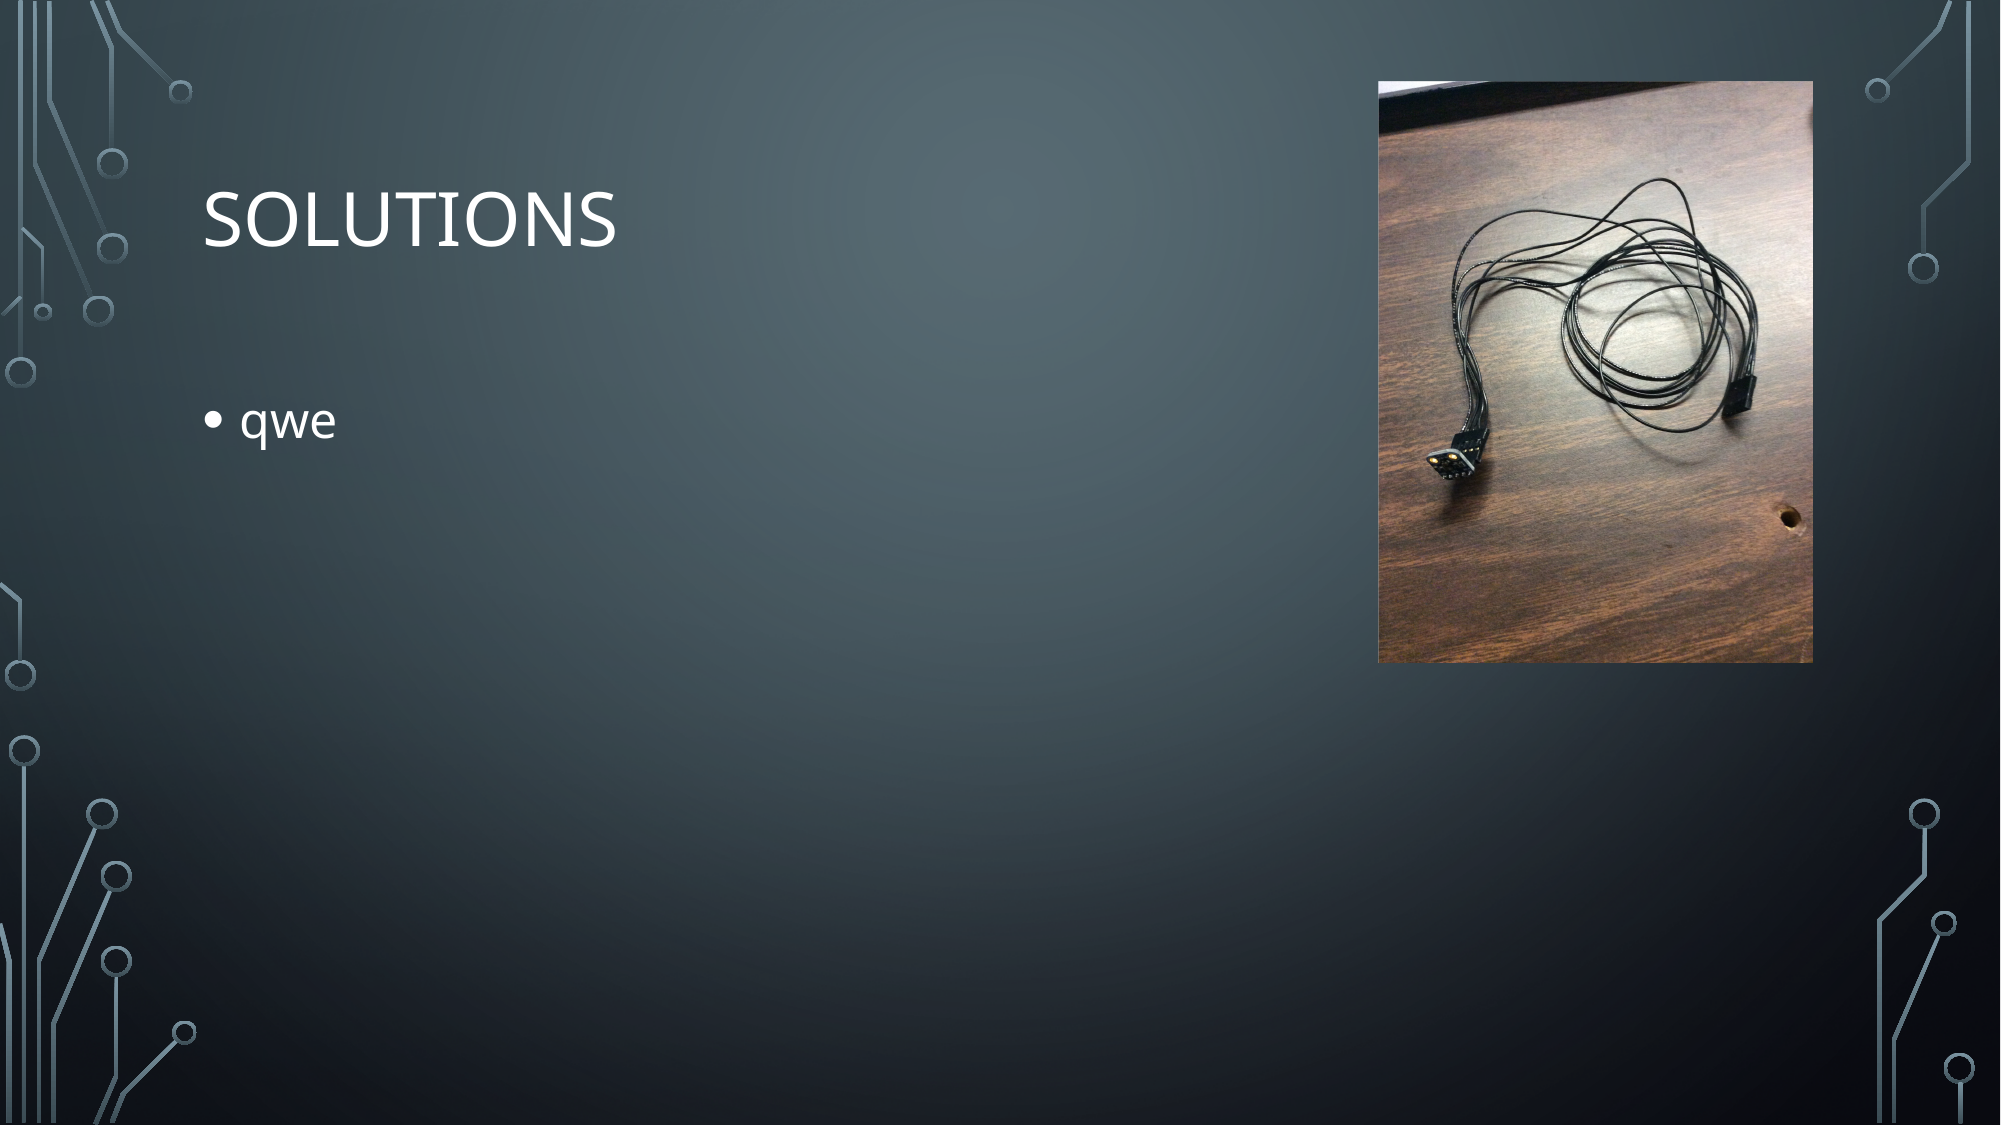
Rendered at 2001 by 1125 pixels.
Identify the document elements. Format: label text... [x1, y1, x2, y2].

picture [1379, 82, 1813, 154]
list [1304, 154, 1886, 590]
title Solutions [187, 101, 1379, 344]
text_box qwe [187, 368, 1813, 950]
